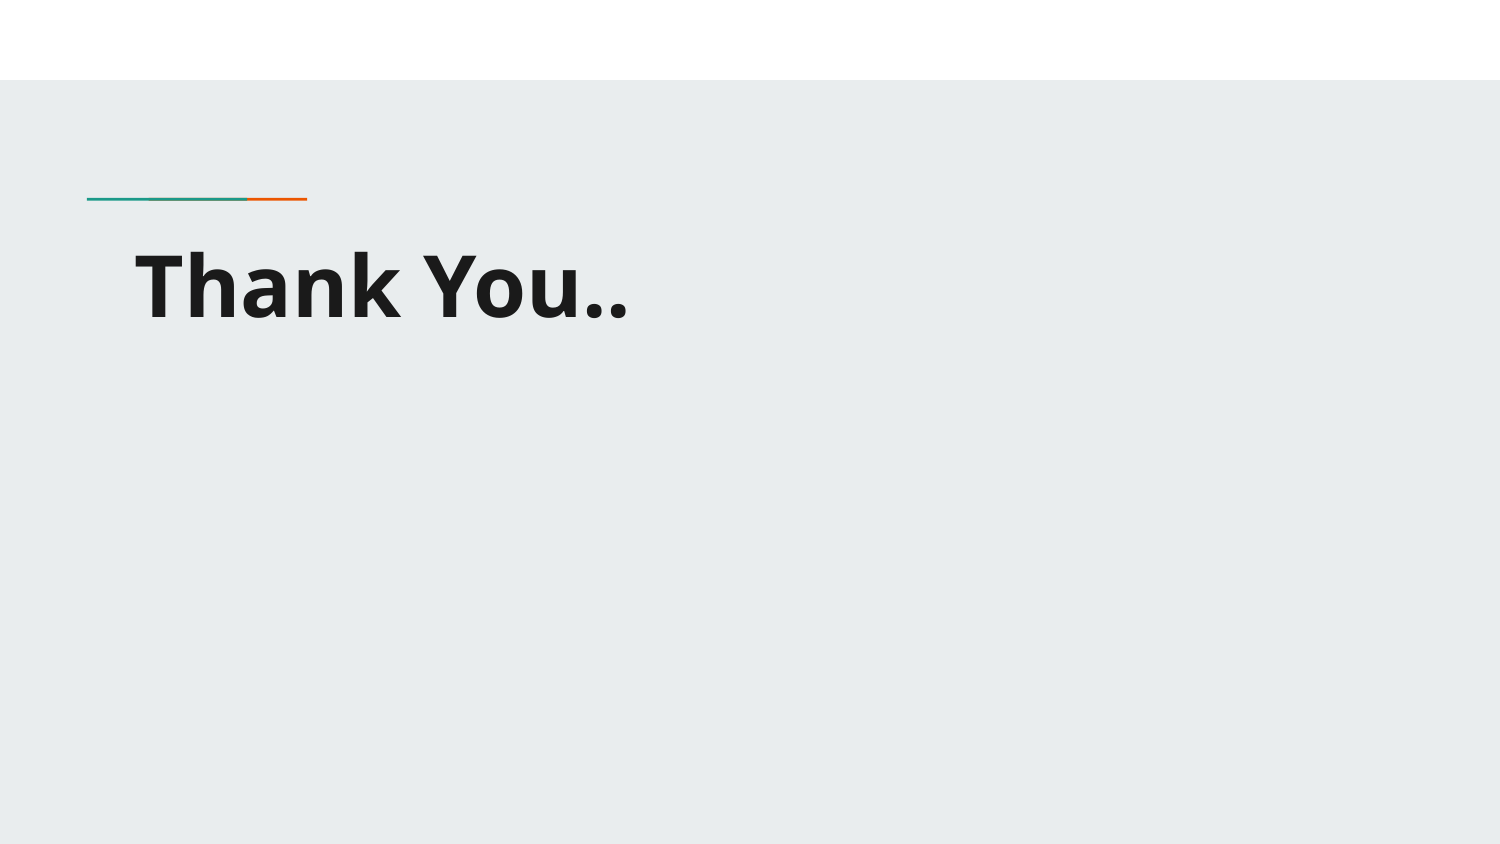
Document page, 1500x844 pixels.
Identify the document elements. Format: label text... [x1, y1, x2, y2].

title Thank You.. [119, 216, 657, 361]
